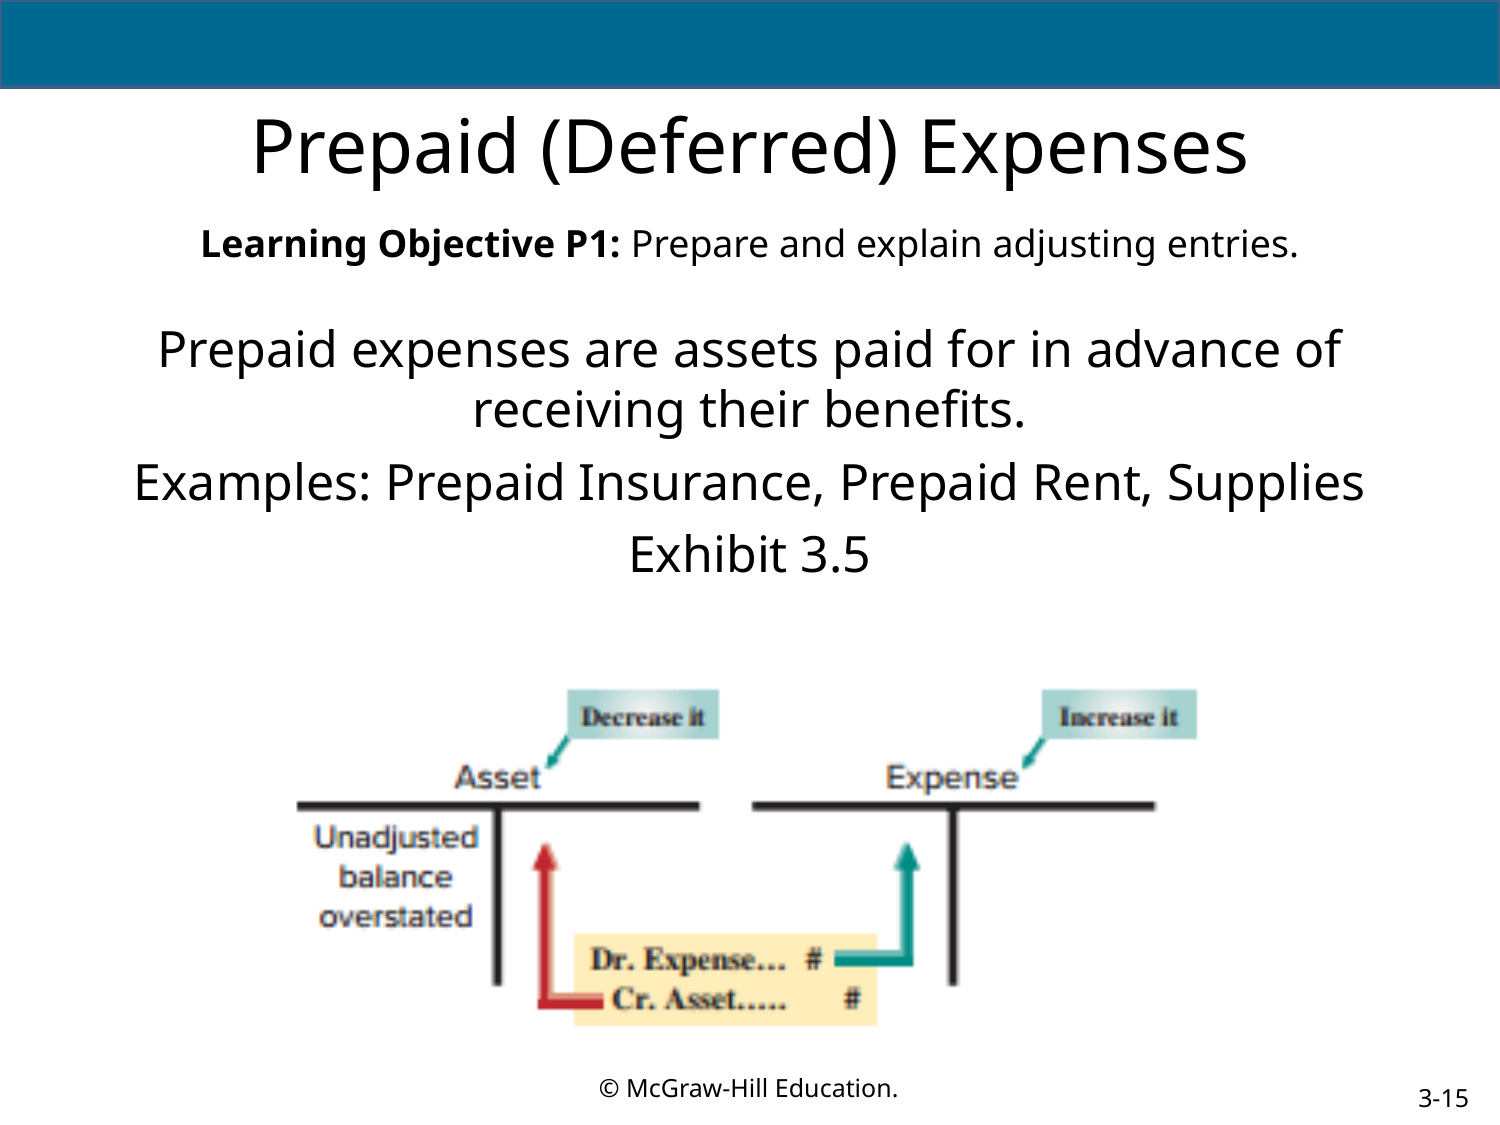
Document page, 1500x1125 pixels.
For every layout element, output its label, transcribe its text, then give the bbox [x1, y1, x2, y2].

title Prepaid (Deferred) Expenses [0, 87, 1500, 201]
list Learning Objective P1: Prepare and explain adjusting entries. [124, 212, 1376, 276]
picture [262, 671, 1231, 1051]
list Prepaid expenses are assets paid for in advance of receiving their benefits. Examples: Prepaid Insurance, Prepaid Rent, Supplies Exhibit 3.5 [74, 309, 1426, 651]
